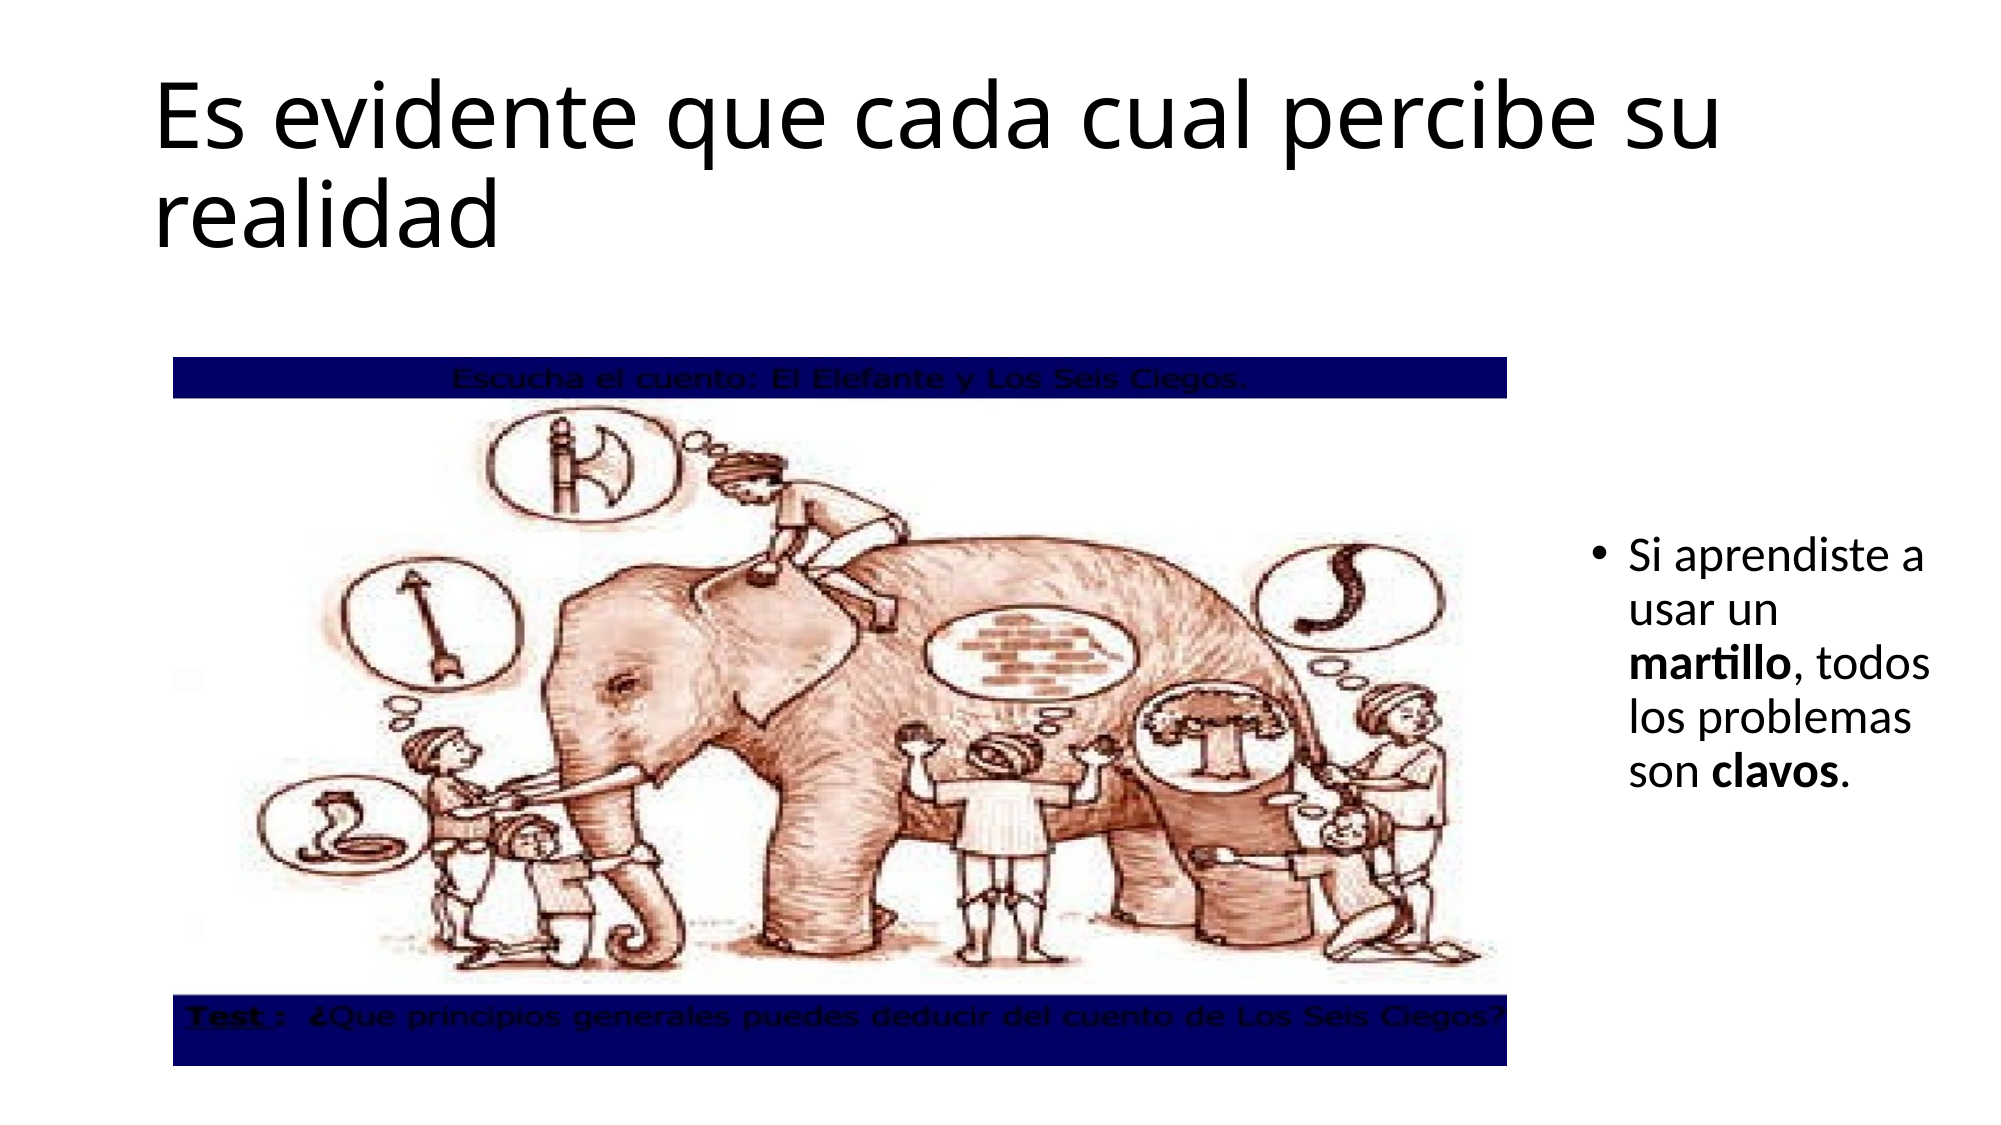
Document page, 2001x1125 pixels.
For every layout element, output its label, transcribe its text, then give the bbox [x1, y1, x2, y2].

list Si aprendiste a usar un martillo, todos los problemas son clavos. [1575, 520, 1968, 1125]
picture [173, 357, 1507, 1066]
title Es evidente que cada cual percibe su realidad [137, 59, 1863, 278]
